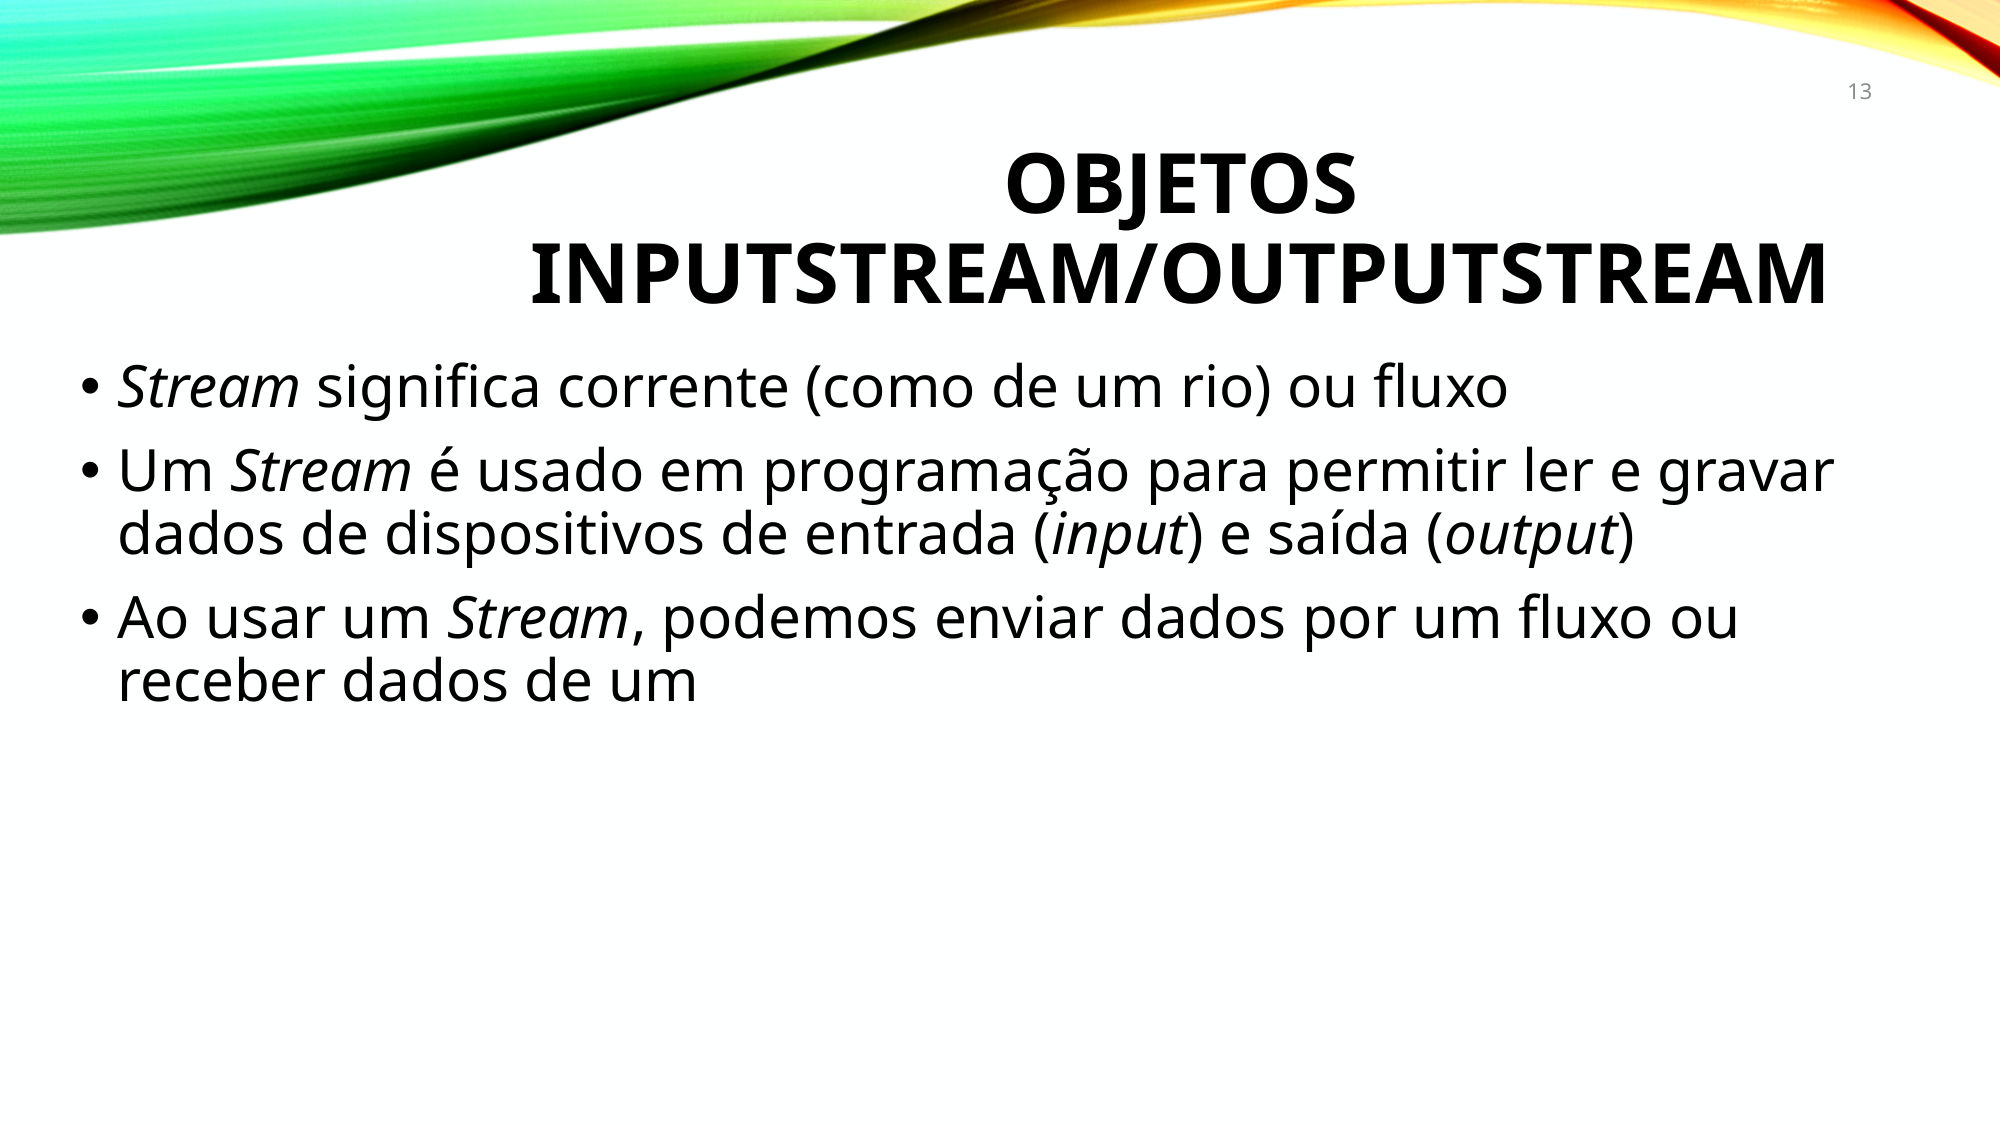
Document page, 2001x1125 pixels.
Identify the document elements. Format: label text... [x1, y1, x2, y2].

list Stream significa corrente (como de um rio) ou fluxo Um Stream é usado em programação para permitir ler e gravar dados de dispositivos de entrada (input) e saída (output) Ao usar um Stream, podemos enviar dados por um fluxo ou receber dados de um [65, 350, 1924, 1099]
slide_number 13 [1437, 62, 1888, 123]
picture [0, 0, 2000, 237]
title Objetos InputStream/OutputStream [474, 125, 1888, 338]
